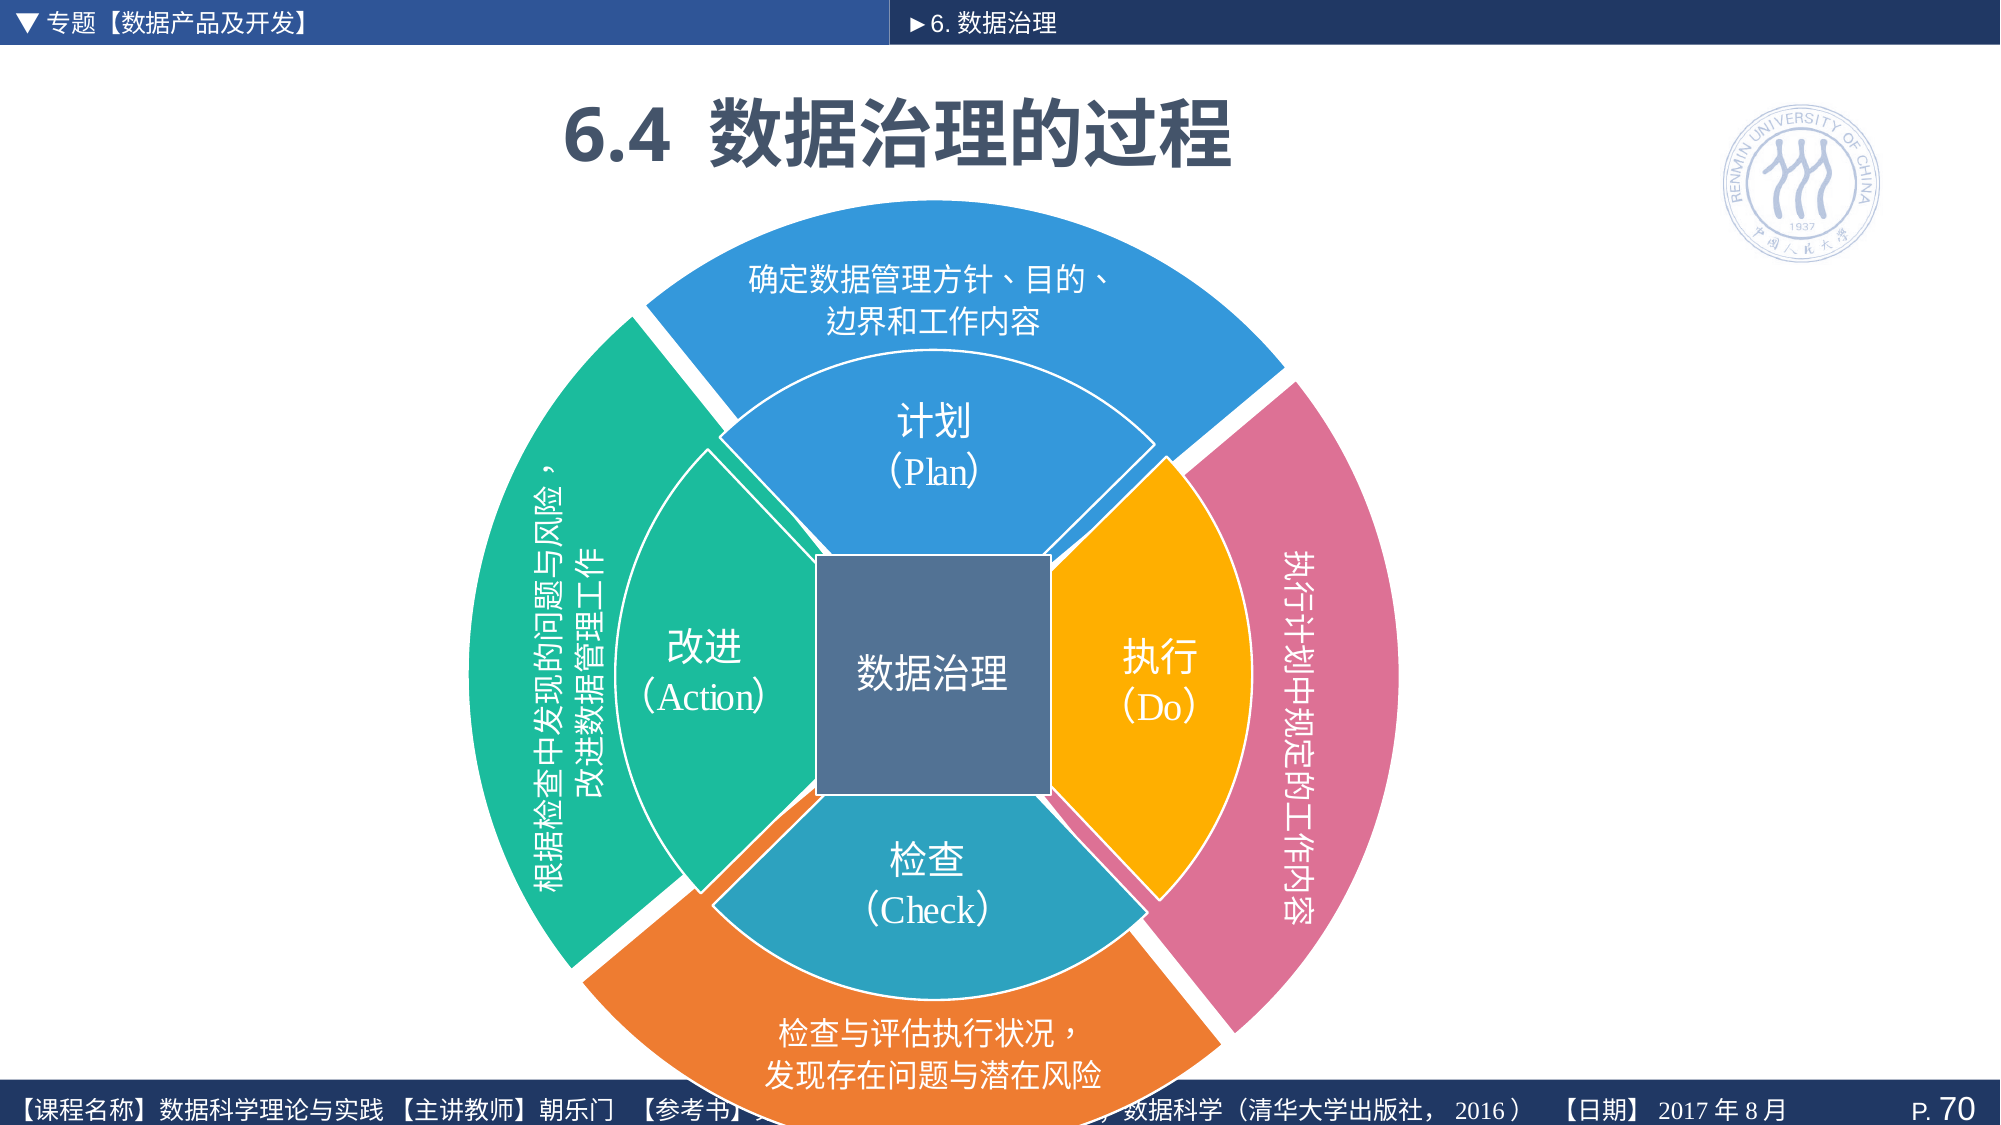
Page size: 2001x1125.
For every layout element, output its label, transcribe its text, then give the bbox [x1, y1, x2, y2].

title 6.4 数据治理的过程 [64, 64, 1733, 200]
list ►6.数据治理 [890, 0, 1249, 43]
picture [406, 137, 1461, 1125]
list ▼专题【数据产品及开发】 [0, 0, 725, 43]
text_box [249, 0, 281, 31]
